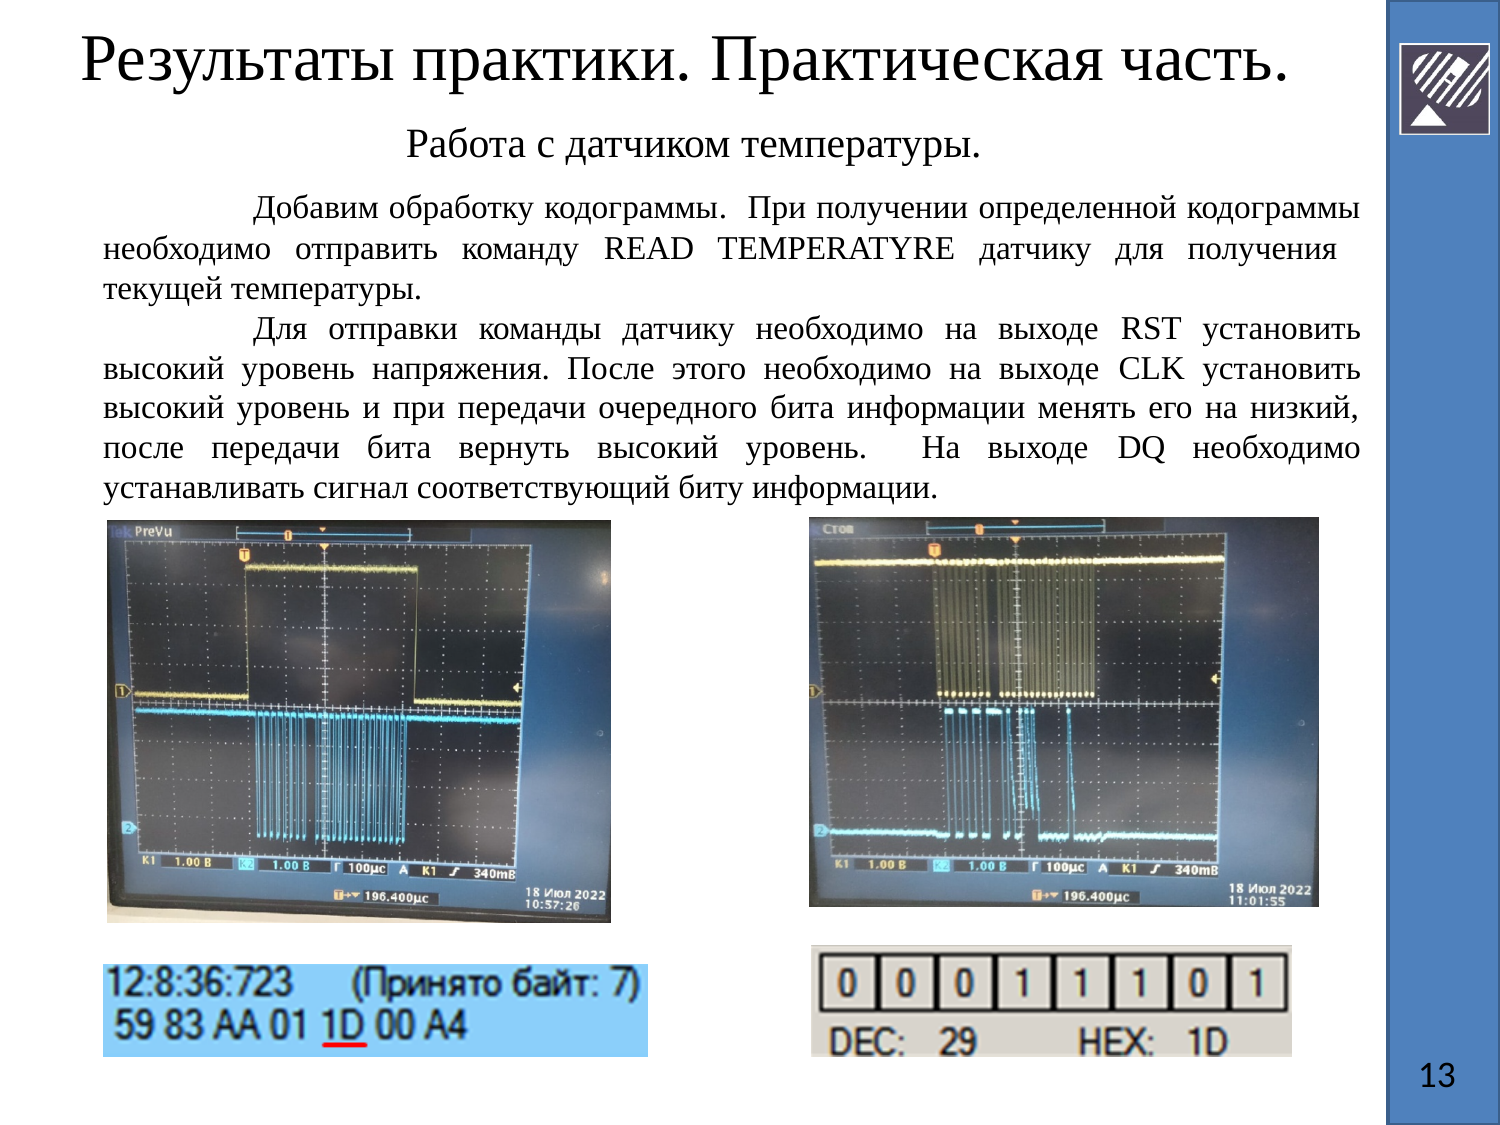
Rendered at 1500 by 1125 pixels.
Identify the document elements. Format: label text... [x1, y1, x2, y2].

picture [811, 945, 1292, 1057]
slide_number 13 [1120, 1042, 1471, 1103]
picture [103, 963, 648, 1057]
text_box Работа с датчиком температуры. [0, 108, 1388, 173]
picture [107, 520, 612, 923]
picture [1399, 43, 1490, 135]
text_box Добавим обработку кодограммы. При получении определенной кодограммы необходимо отправить команду READ TEMPERATYRE датчику для получения текущей температуры. Для отправки команды датчику необходимо на выходе RST установить высокий уровень напряжения. После этого необходимо на выходе CLK установить высокий уровень и при передачи очередного бита информации менять его на низкий, после передачи бита вернуть высокий уровень. На выходе DQ необходимо устанавливать сигнал соответствующий биту информации. [88, 173, 1376, 513]
title Результаты практики. Практическая часть. [0, 6, 1388, 102]
picture [808, 516, 1319, 908]
